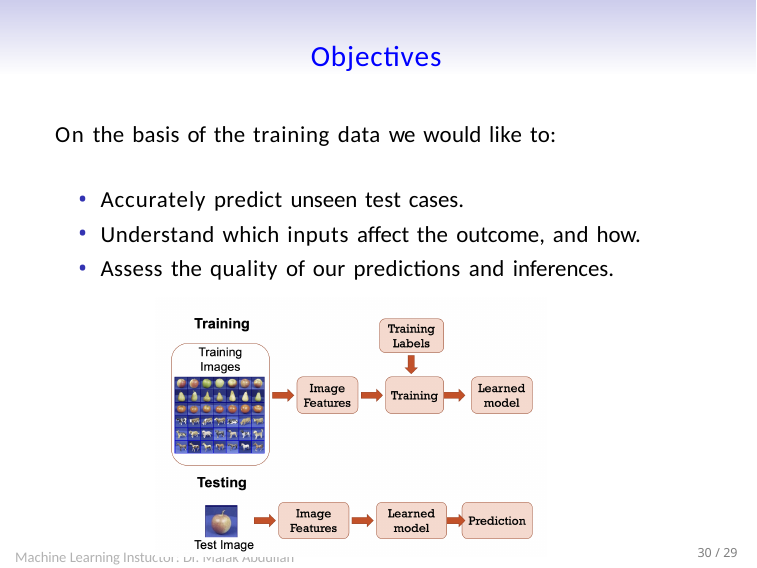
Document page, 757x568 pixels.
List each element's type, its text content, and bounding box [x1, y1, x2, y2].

title Objectives [308, 34, 448, 117]
slide_number 30 / 29 [691, 548, 749, 568]
picture [0, 0, 756, 74]
text_box On the basis of the training data we would like to: Accurately predict unseen test cases. Understand which inputs affect the outcome, and how. Assess the quality of our predictions and inferences. [53, 117, 649, 281]
footer Machine Learning Instuctor: Dr. Malak Abdullah [0, 548, 160, 566]
picture [155, 296, 547, 557]
